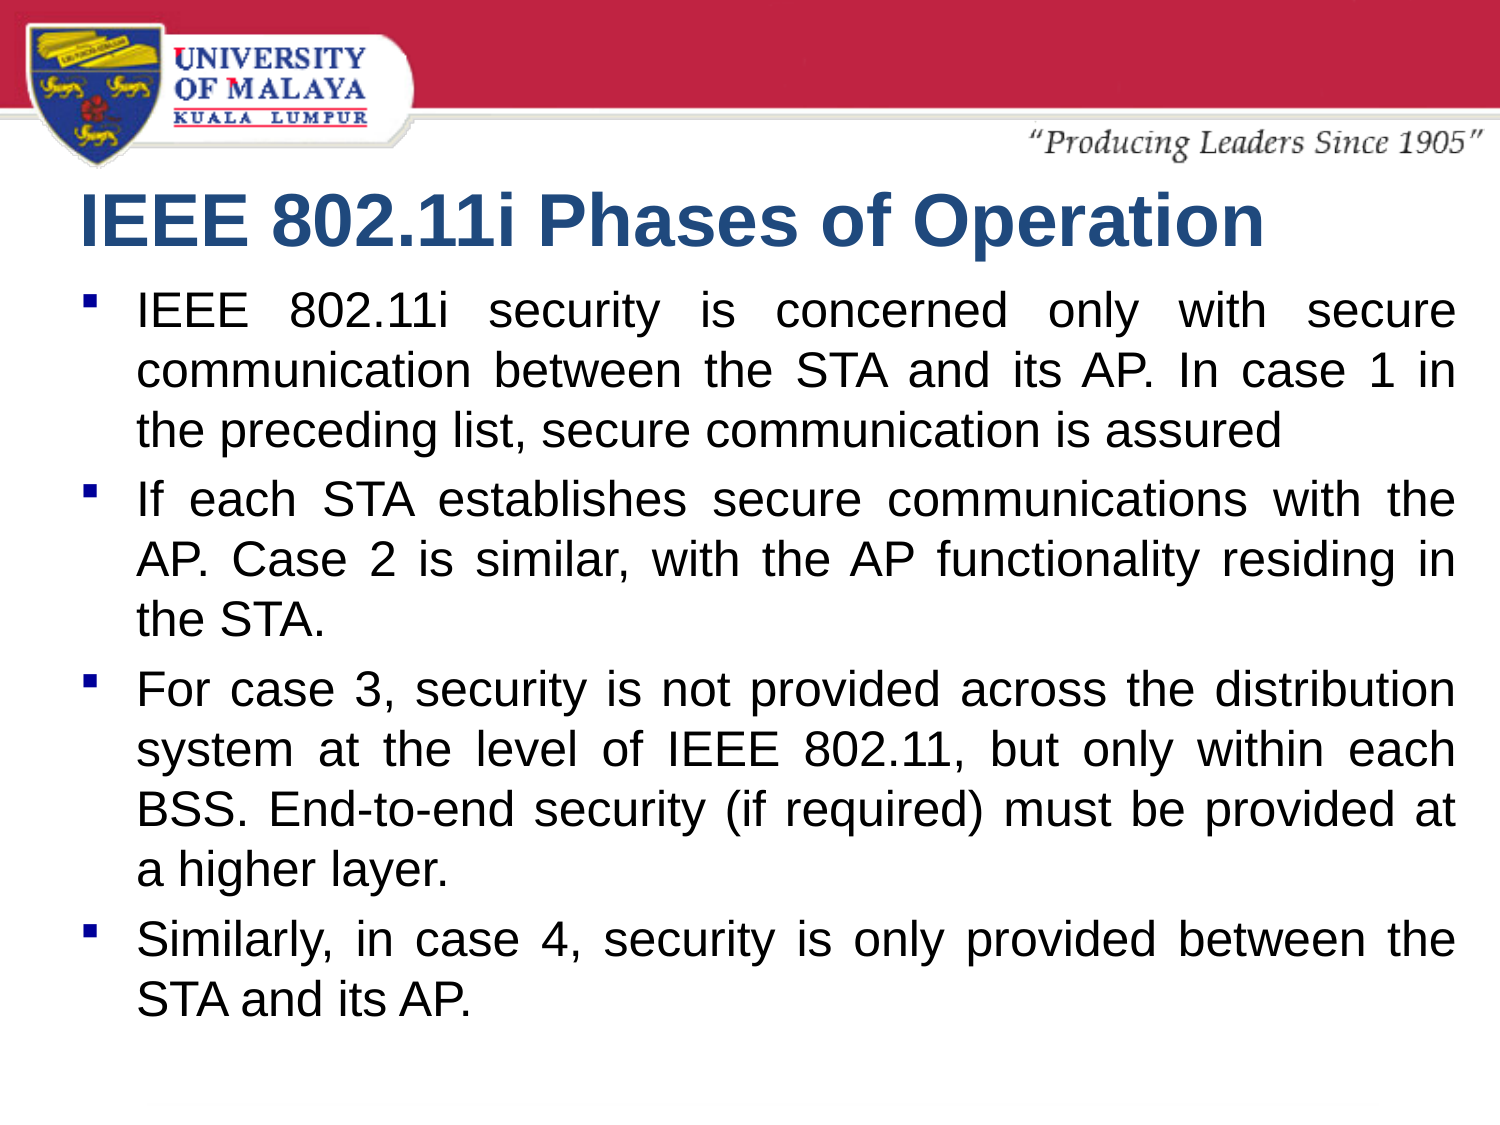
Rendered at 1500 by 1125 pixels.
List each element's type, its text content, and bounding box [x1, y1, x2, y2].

title IEEE 802.11i Phases of Operation [64, 150, 1448, 269]
picture [0, 0, 1500, 169]
list IEEE 802.11i security is concerned only with secure communication between the STA and its AP. In case 1 in the preceding list, secure communication is assured If each STA establishes secure communications with the AP. Case 2 is similar, with the AP functionality residing in the STA. For case 3, security is not provided across the distribution system at the level of IEEE 802.11, but only within each BSS. End-to-end security (if required) must be provided at a higher layer. Similarly, in case 4, security is only provided between the STA and its AP. [64, 269, 1473, 1104]
